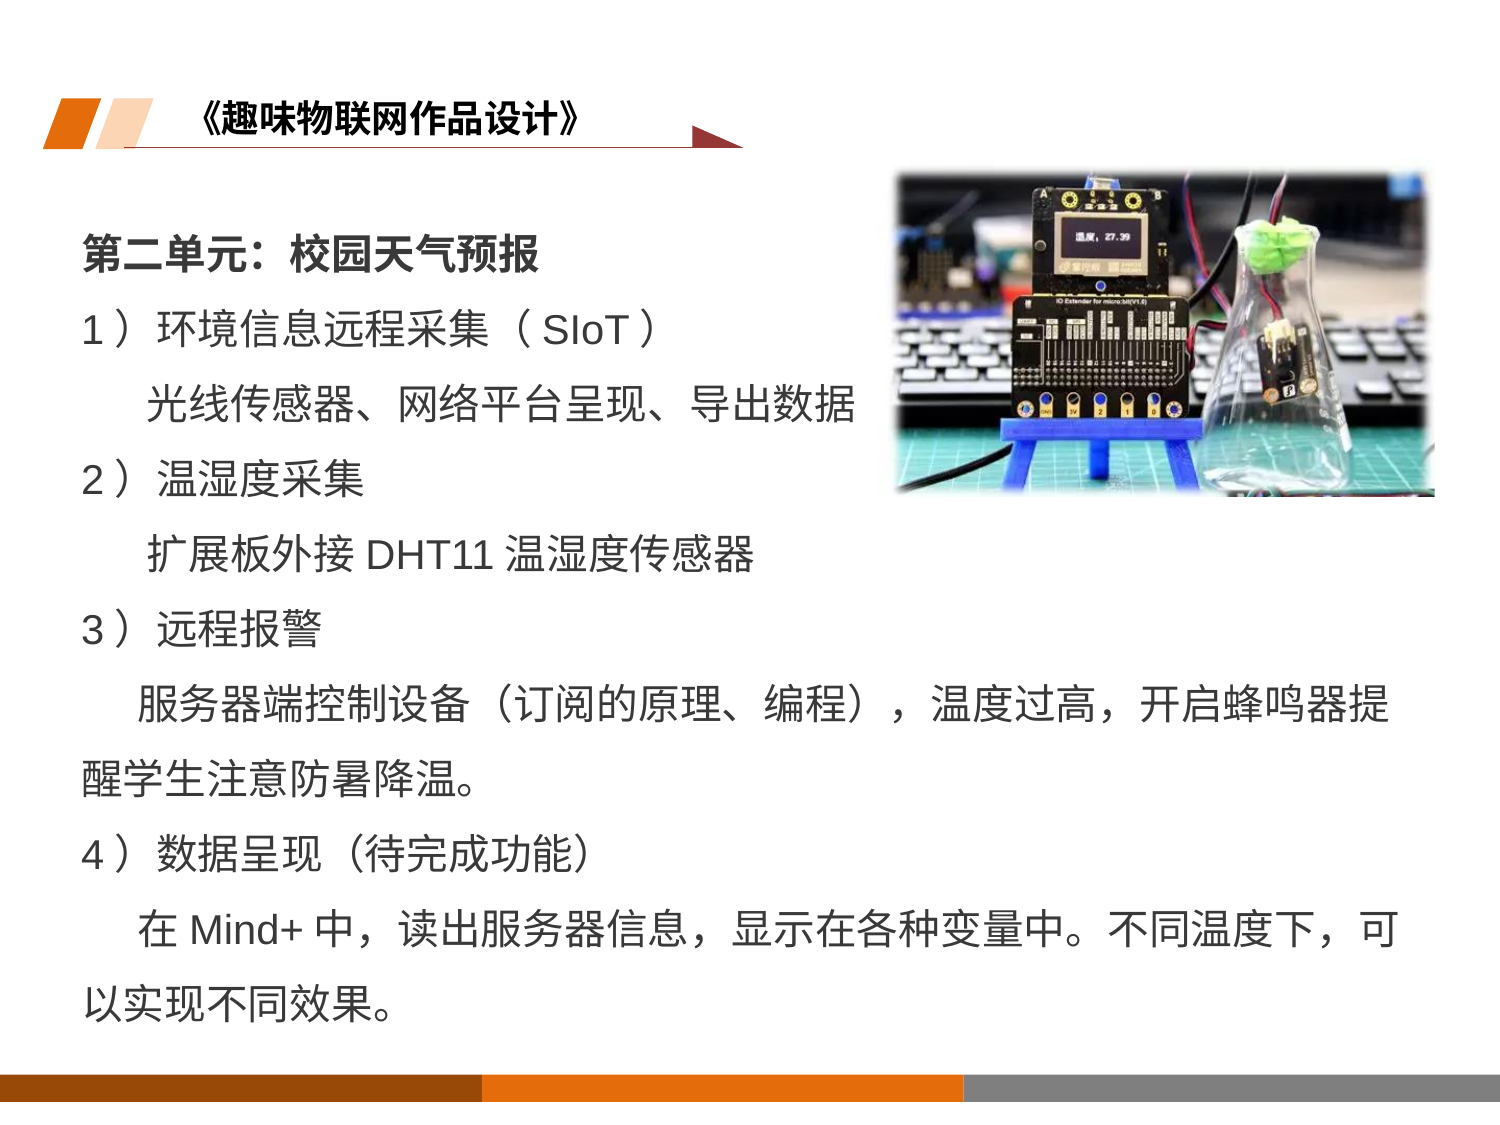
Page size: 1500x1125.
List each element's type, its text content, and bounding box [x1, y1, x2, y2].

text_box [0, 1074, 1500, 1103]
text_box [124, 125, 744, 148]
text_box [42, 98, 102, 150]
text_box 《趣味物联网作品设计》 [169, 87, 735, 123]
text_box 第二单元：校园天气预报 1）环境信息远程采集（SIoT） 光线传感器、网络平台呈现、导出数据 2）温湿度采集 扩展板外接DHT11温湿度传感器 3）远程报警 服务器端控制设备（订阅的原理、编程），温度过高，开启蜂鸣器提醒学生注意防暑降温。 4）数据呈现（待完成功能） 在Mind+中，读出服务器信息，显示在各种变量中。不同温度下，可以实现不同效果。 [66, 195, 1416, 1035]
picture [876, 157, 1435, 497]
text_box [95, 98, 154, 150]
